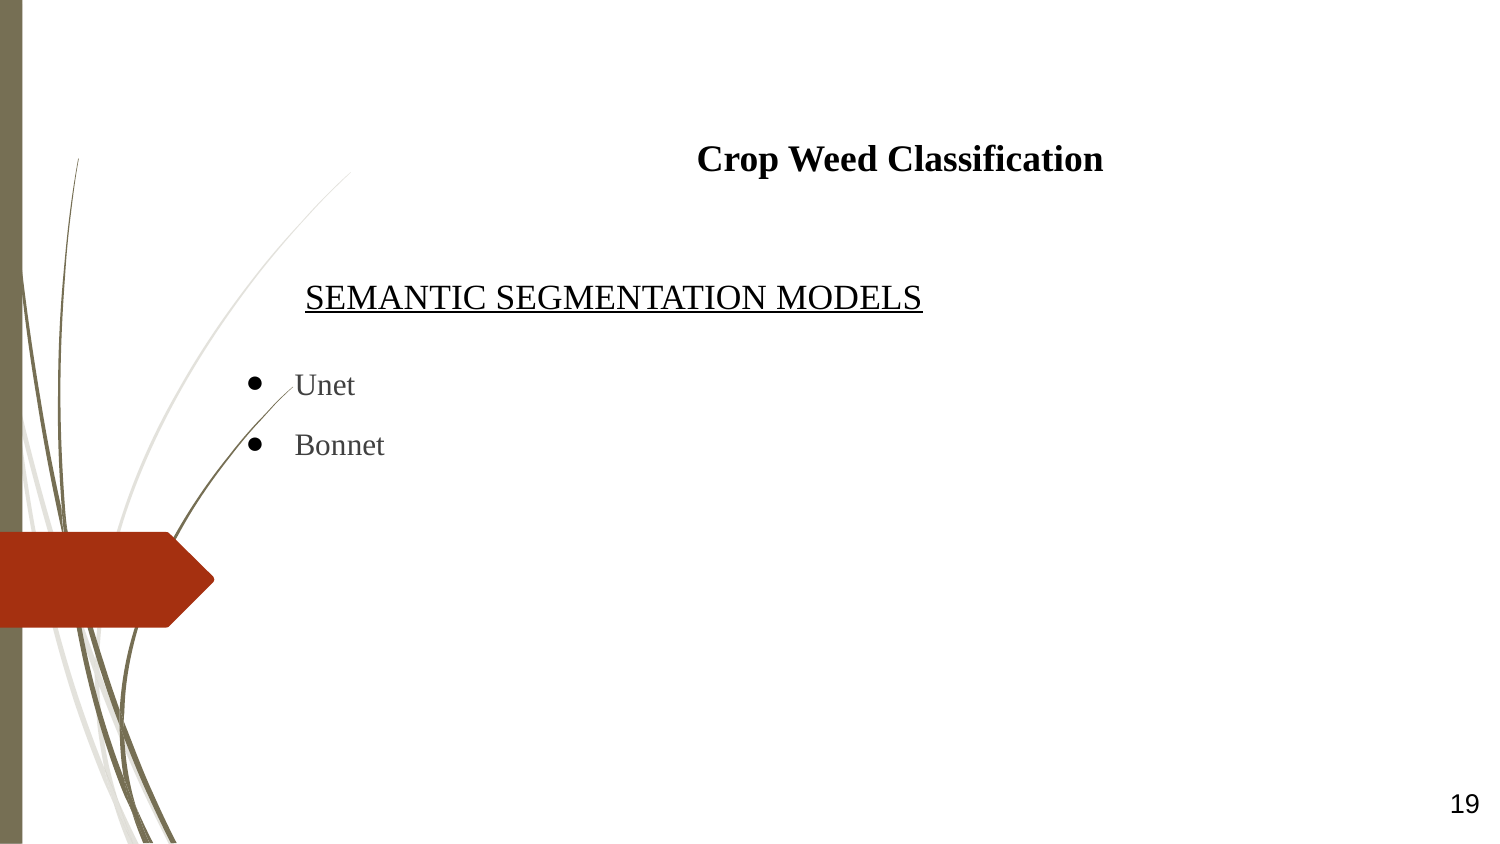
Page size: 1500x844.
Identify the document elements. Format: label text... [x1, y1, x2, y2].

text_box SEMANTIC SEGMENTATION MODELS Unet Bonnet [229, 273, 1441, 615]
text_box [167, 218, 1250, 380]
slide_number 19 [1403, 779, 1494, 844]
text_box Crop Weed Classification [324, 119, 1401, 198]
